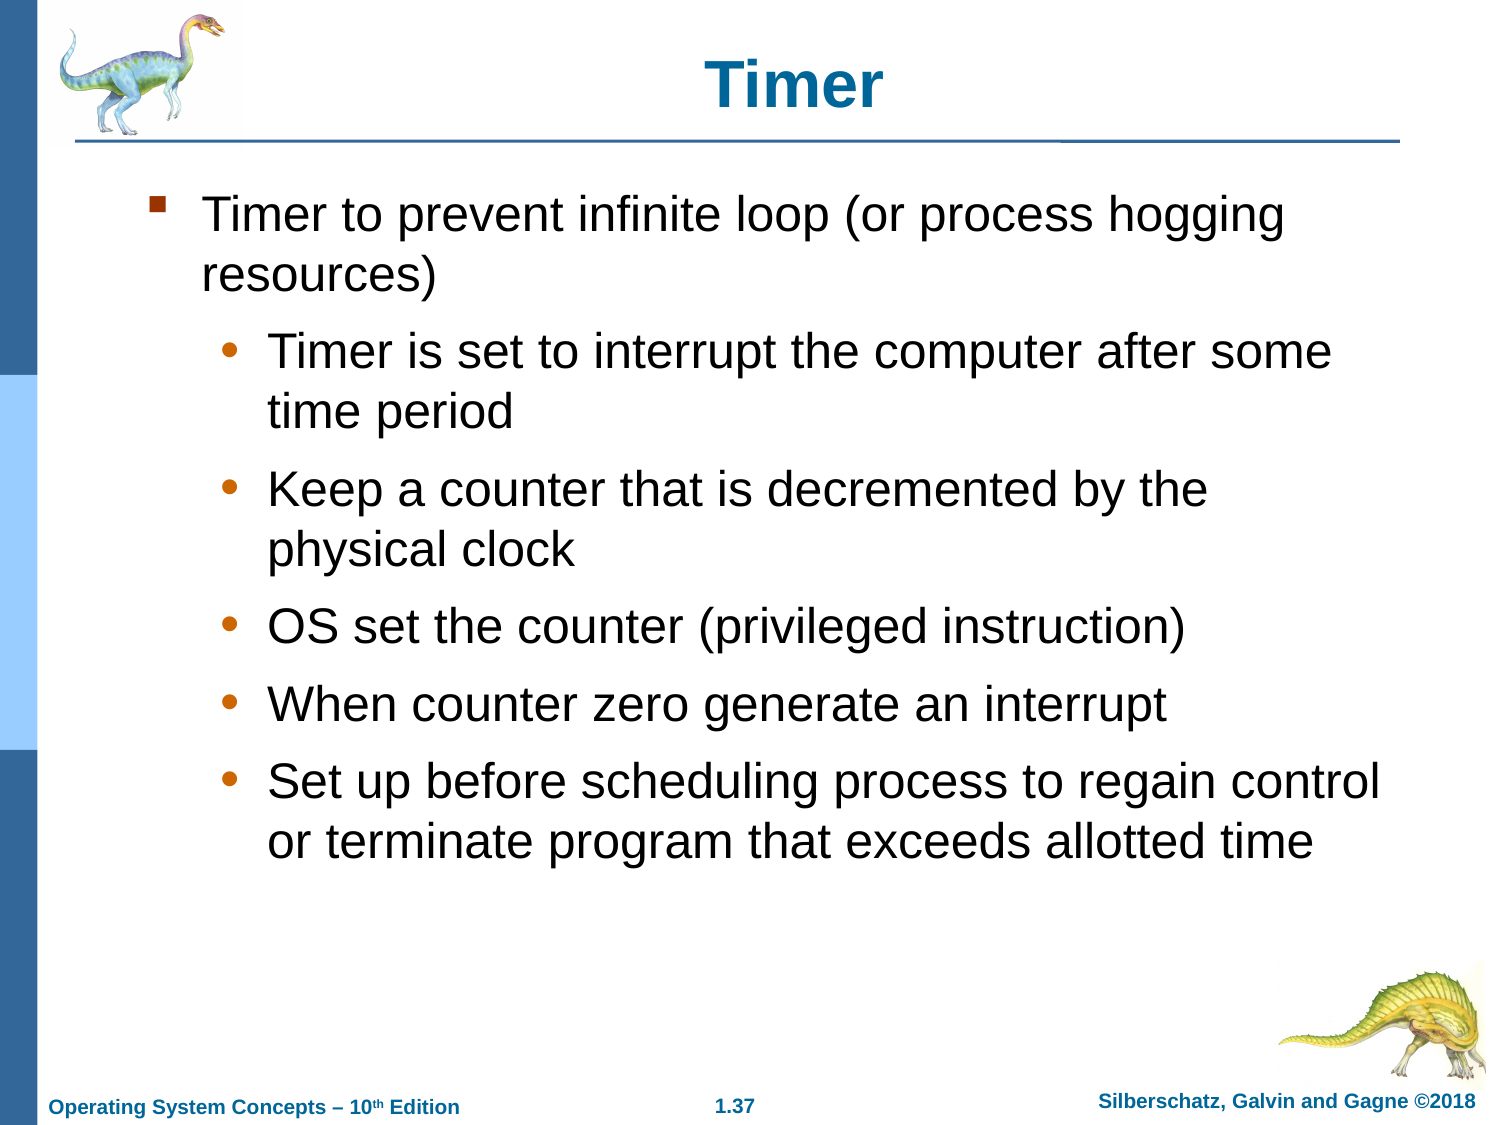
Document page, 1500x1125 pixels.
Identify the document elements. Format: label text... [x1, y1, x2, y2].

title Timer [144, 22, 1445, 129]
picture [46, 0, 243, 149]
picture [1275, 959, 1486, 1090]
list Timer to prevent infinite loop (or process hogging resources) Timer is set to interrupt the computer after some time period Keep a counter that is decremented by the physical clock OS set the counter (privileged instruction) When counter zero generate an interrupt Set up before scheduling process to regain control or terminate program that exceeds allotted time [130, 173, 1407, 637]
